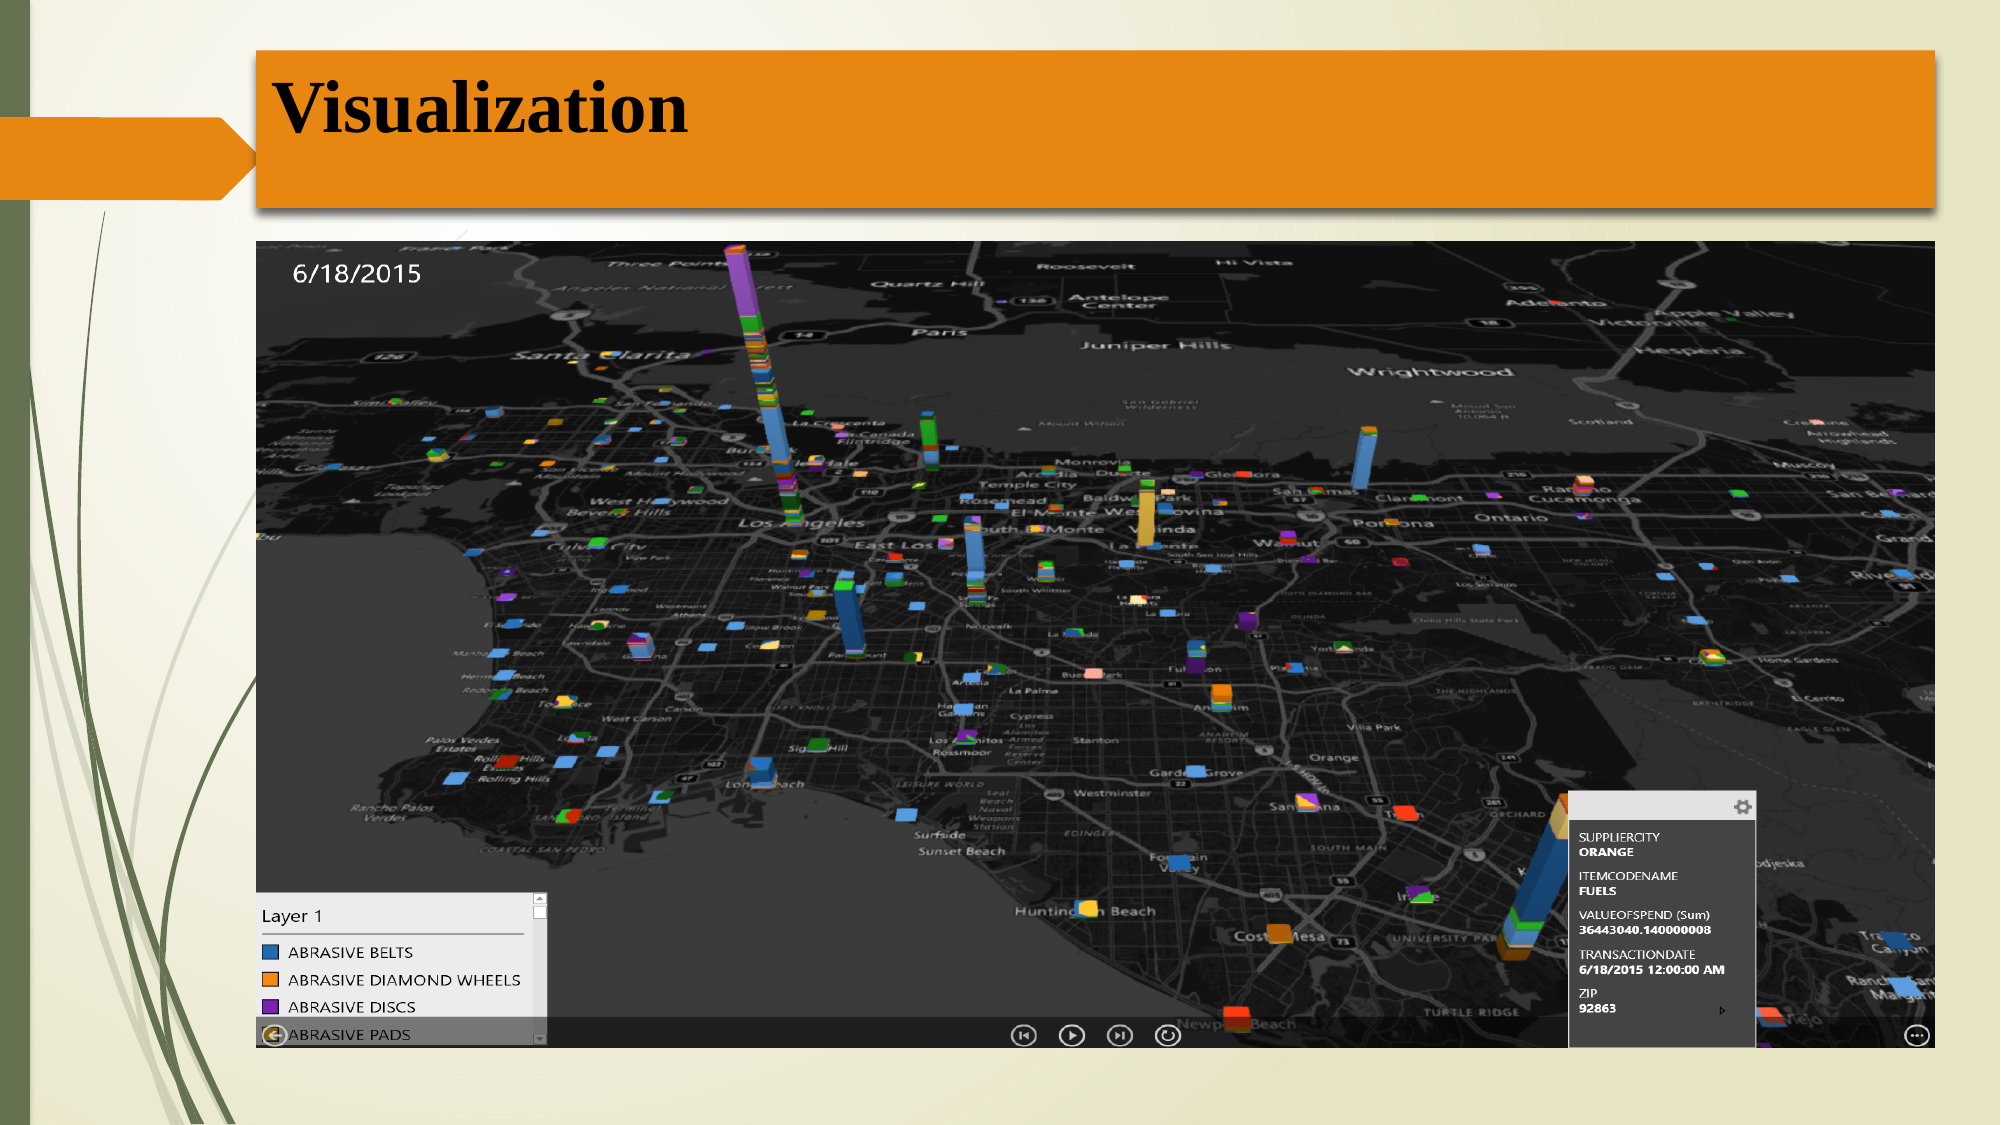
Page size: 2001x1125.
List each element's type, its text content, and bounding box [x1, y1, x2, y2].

title Visualization [256, 50, 1935, 208]
picture [255, 240, 1936, 1048]
